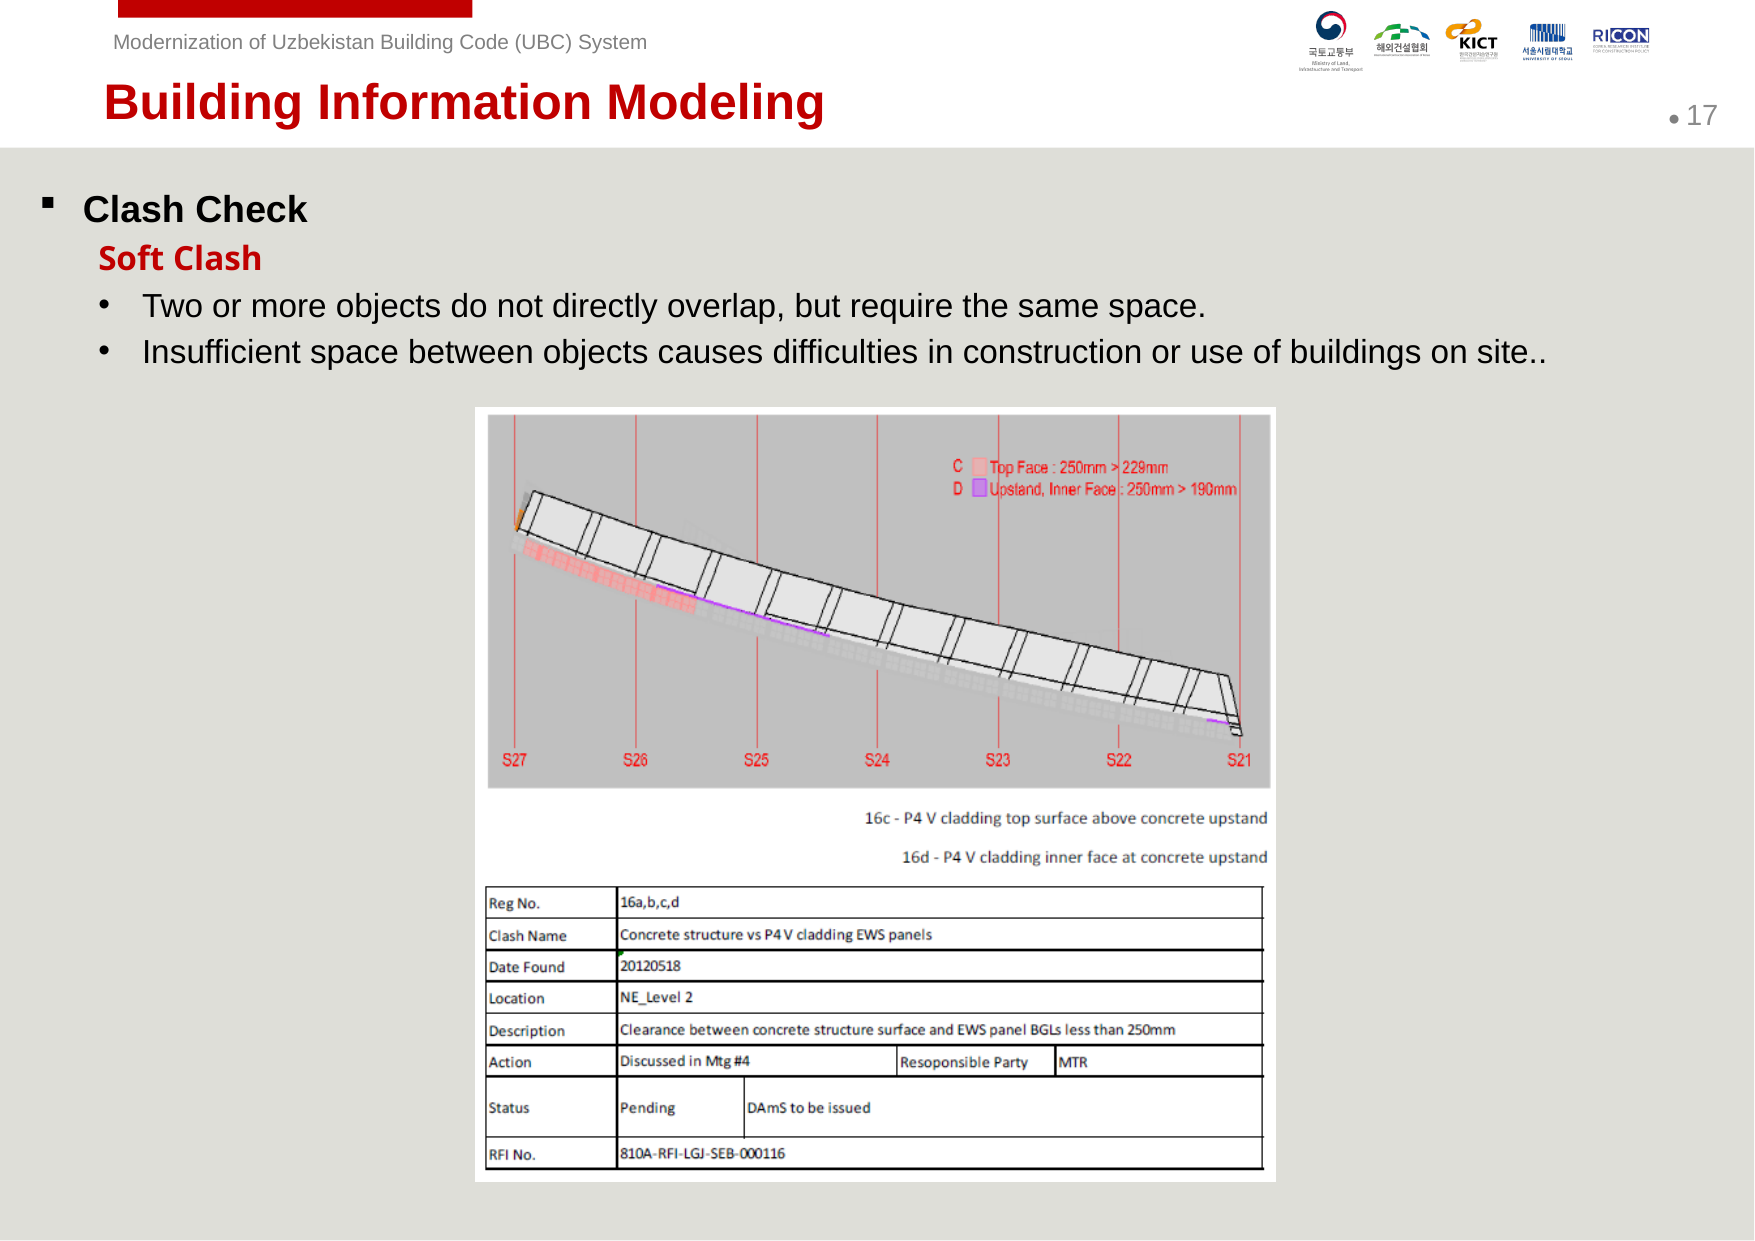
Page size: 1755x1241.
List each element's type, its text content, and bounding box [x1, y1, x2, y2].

list Clash Check Soft Clash Two or more objects do not directly overlap, but require the same space. Insufficient space between objects causes difficulties in construction or use of buildings on site.. [22, 176, 1729, 1208]
picture [1443, 15, 1503, 66]
picture [475, 407, 1276, 1183]
list Building Information Modeling [82, 65, 1654, 133]
picture [1508, 10, 1687, 70]
picture [1372, 20, 1432, 61]
picture [1296, 5, 1366, 69]
